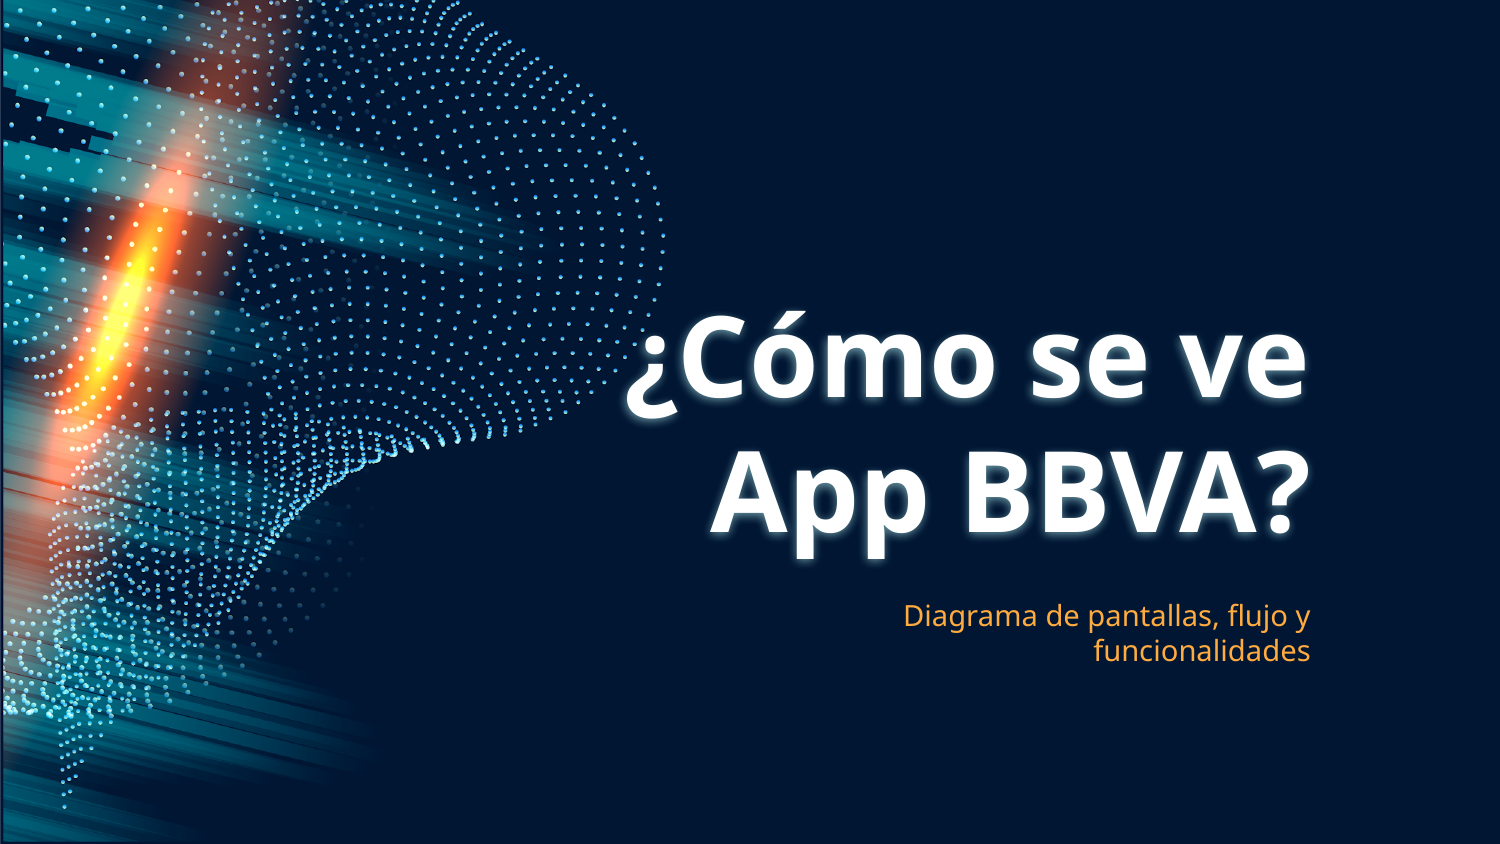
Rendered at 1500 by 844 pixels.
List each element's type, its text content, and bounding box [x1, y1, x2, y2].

picture [0, 0, 1500, 844]
subtitle Diagrama de pantallas, flujo y funcionalidades [679, 582, 1327, 659]
title ¿Cómo se ve App BBVA? [425, 464, 1327, 571]
